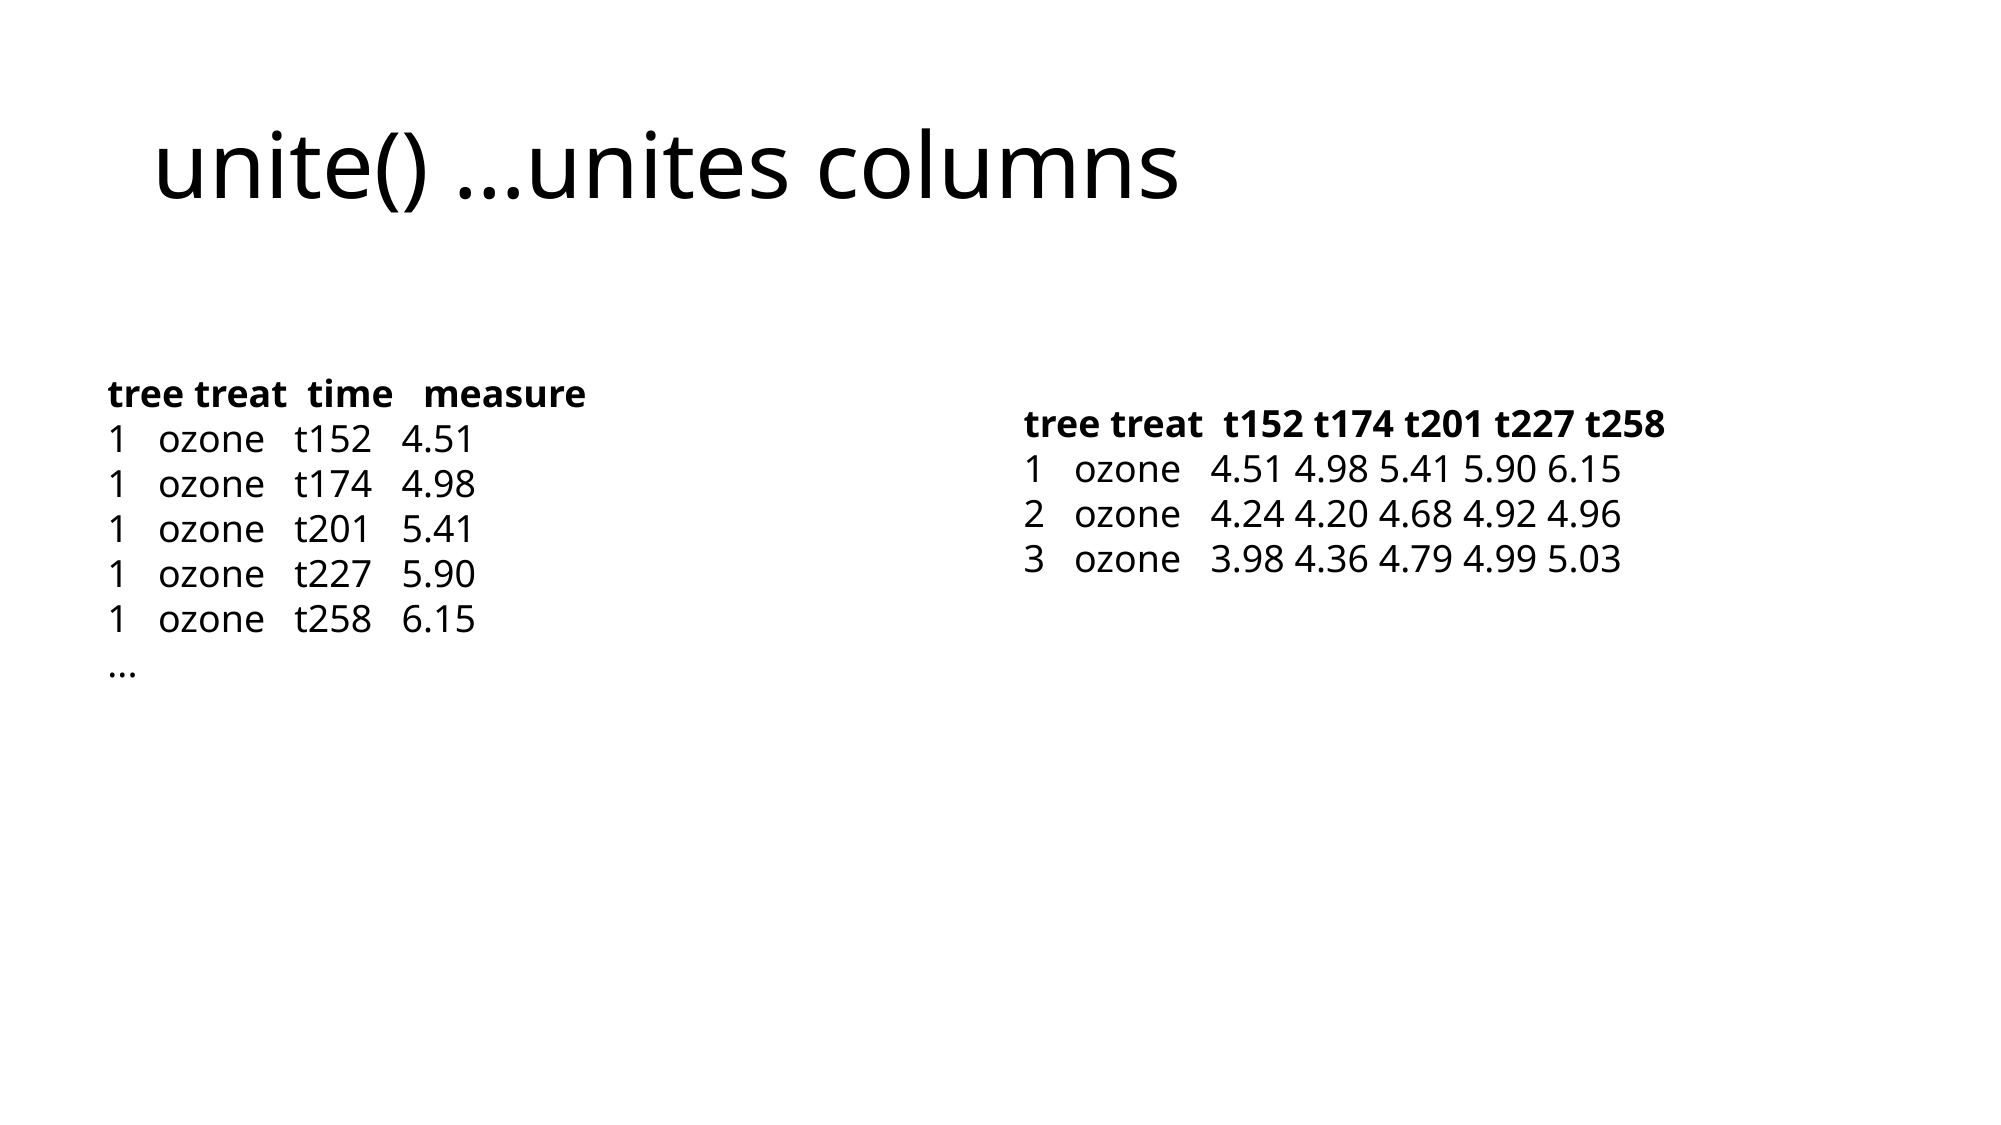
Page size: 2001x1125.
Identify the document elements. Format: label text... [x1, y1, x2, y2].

text_box tree treat t152 t174 t201 t227 t258 1 ozone 4.51 4.98 5.41 5.90 6.15 2 ozone 4.24 4.20 4.68 4.92 4.96 3 ozone 3.98 4.36 4.79 4.99 5.03 [933, 392, 1901, 588]
title unite() …unites columns [137, 59, 1863, 278]
text_box tree treat time measure 1 ozone t152 4.51 1 ozone t174 4.98 1 ozone t201 5.41 1 ozone t227 5.90 1 ozone t258 6.15 ... [17, 362, 1136, 737]
